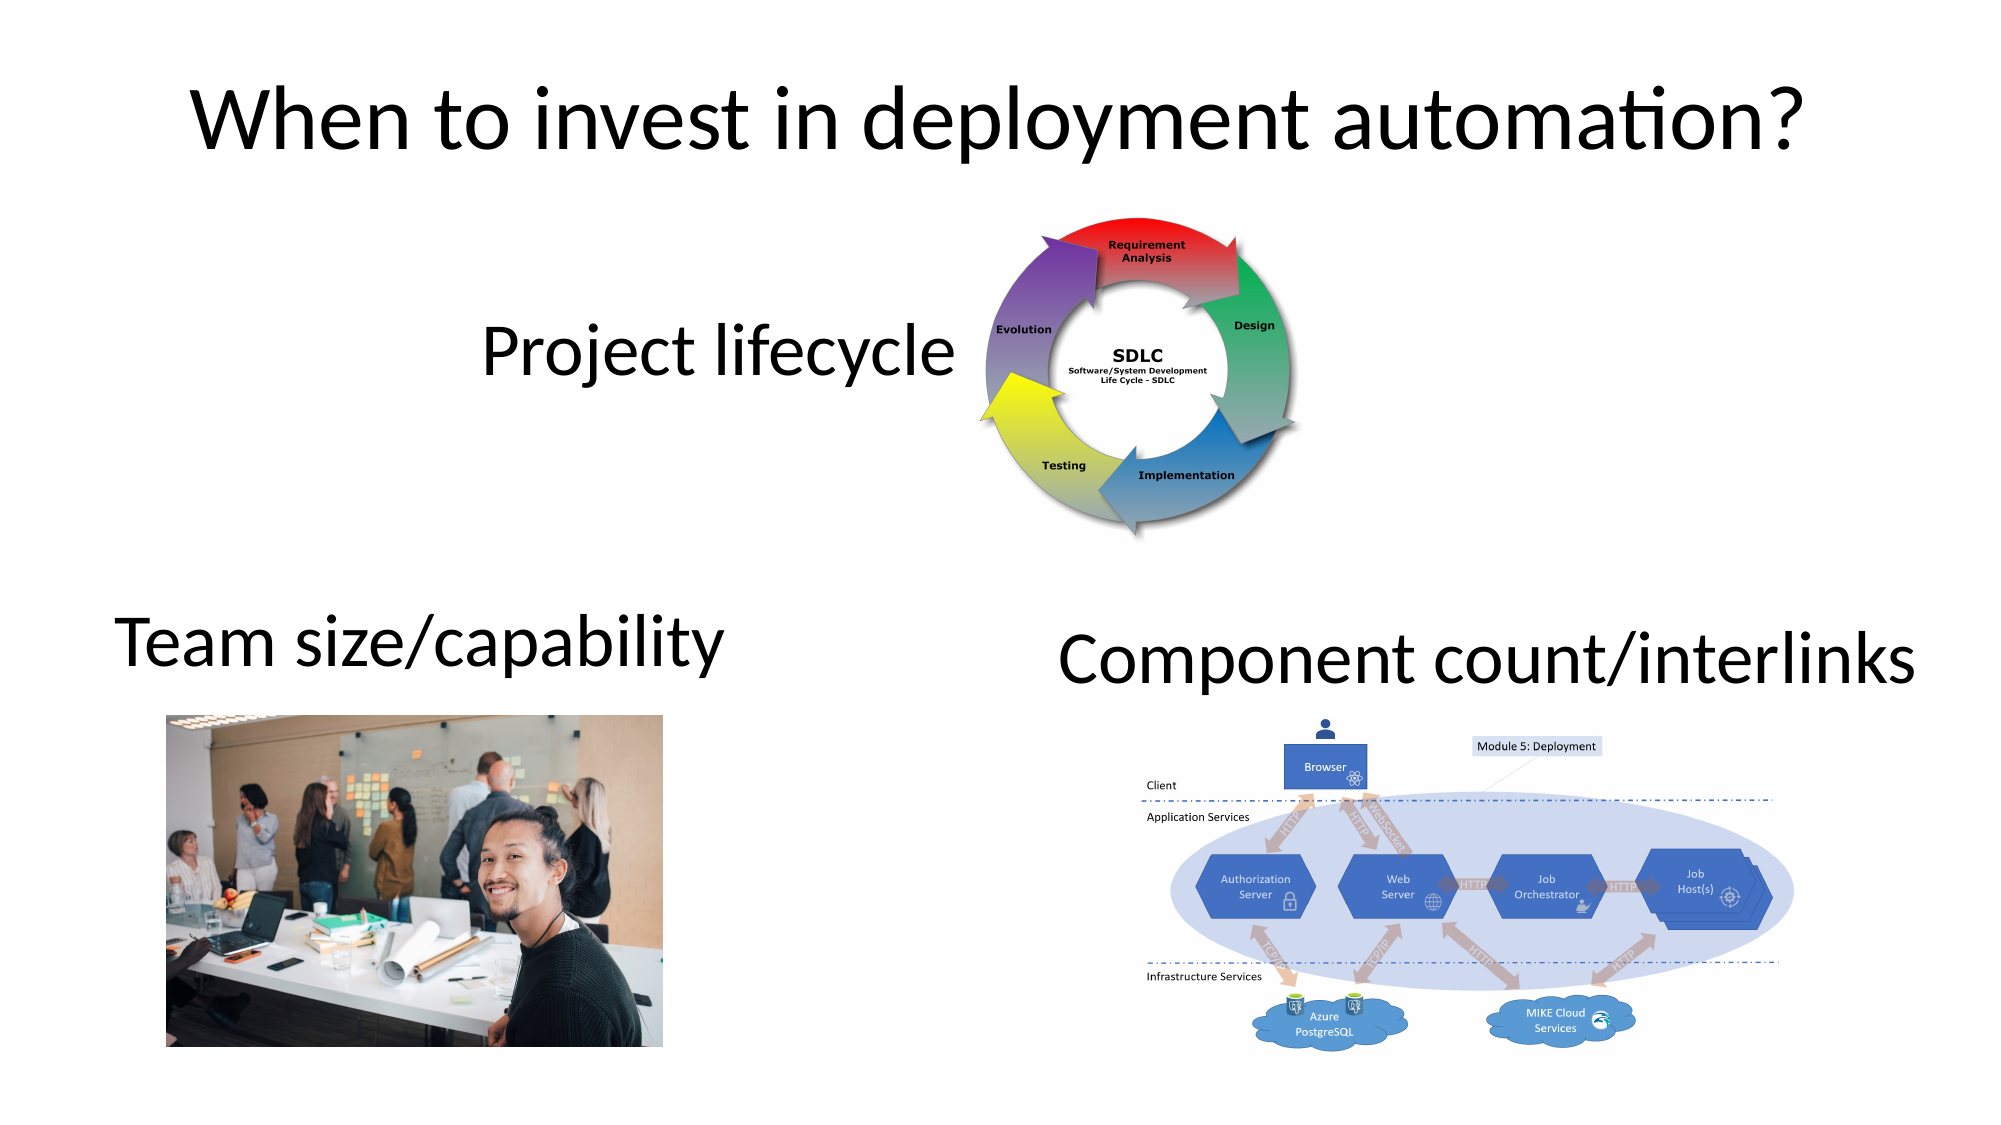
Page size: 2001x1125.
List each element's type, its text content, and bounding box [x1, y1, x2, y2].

text_box Component count/interlinks [1043, 601, 1936, 707]
text_box Team size/capability [99, 584, 763, 690]
text_box Project lifecycle [466, 292, 977, 398]
picture [166, 715, 663, 1047]
picture [977, 215, 1307, 547]
picture [1132, 715, 1795, 1072]
text_box When to invest in deployment automation? [174, 50, 1826, 176]
